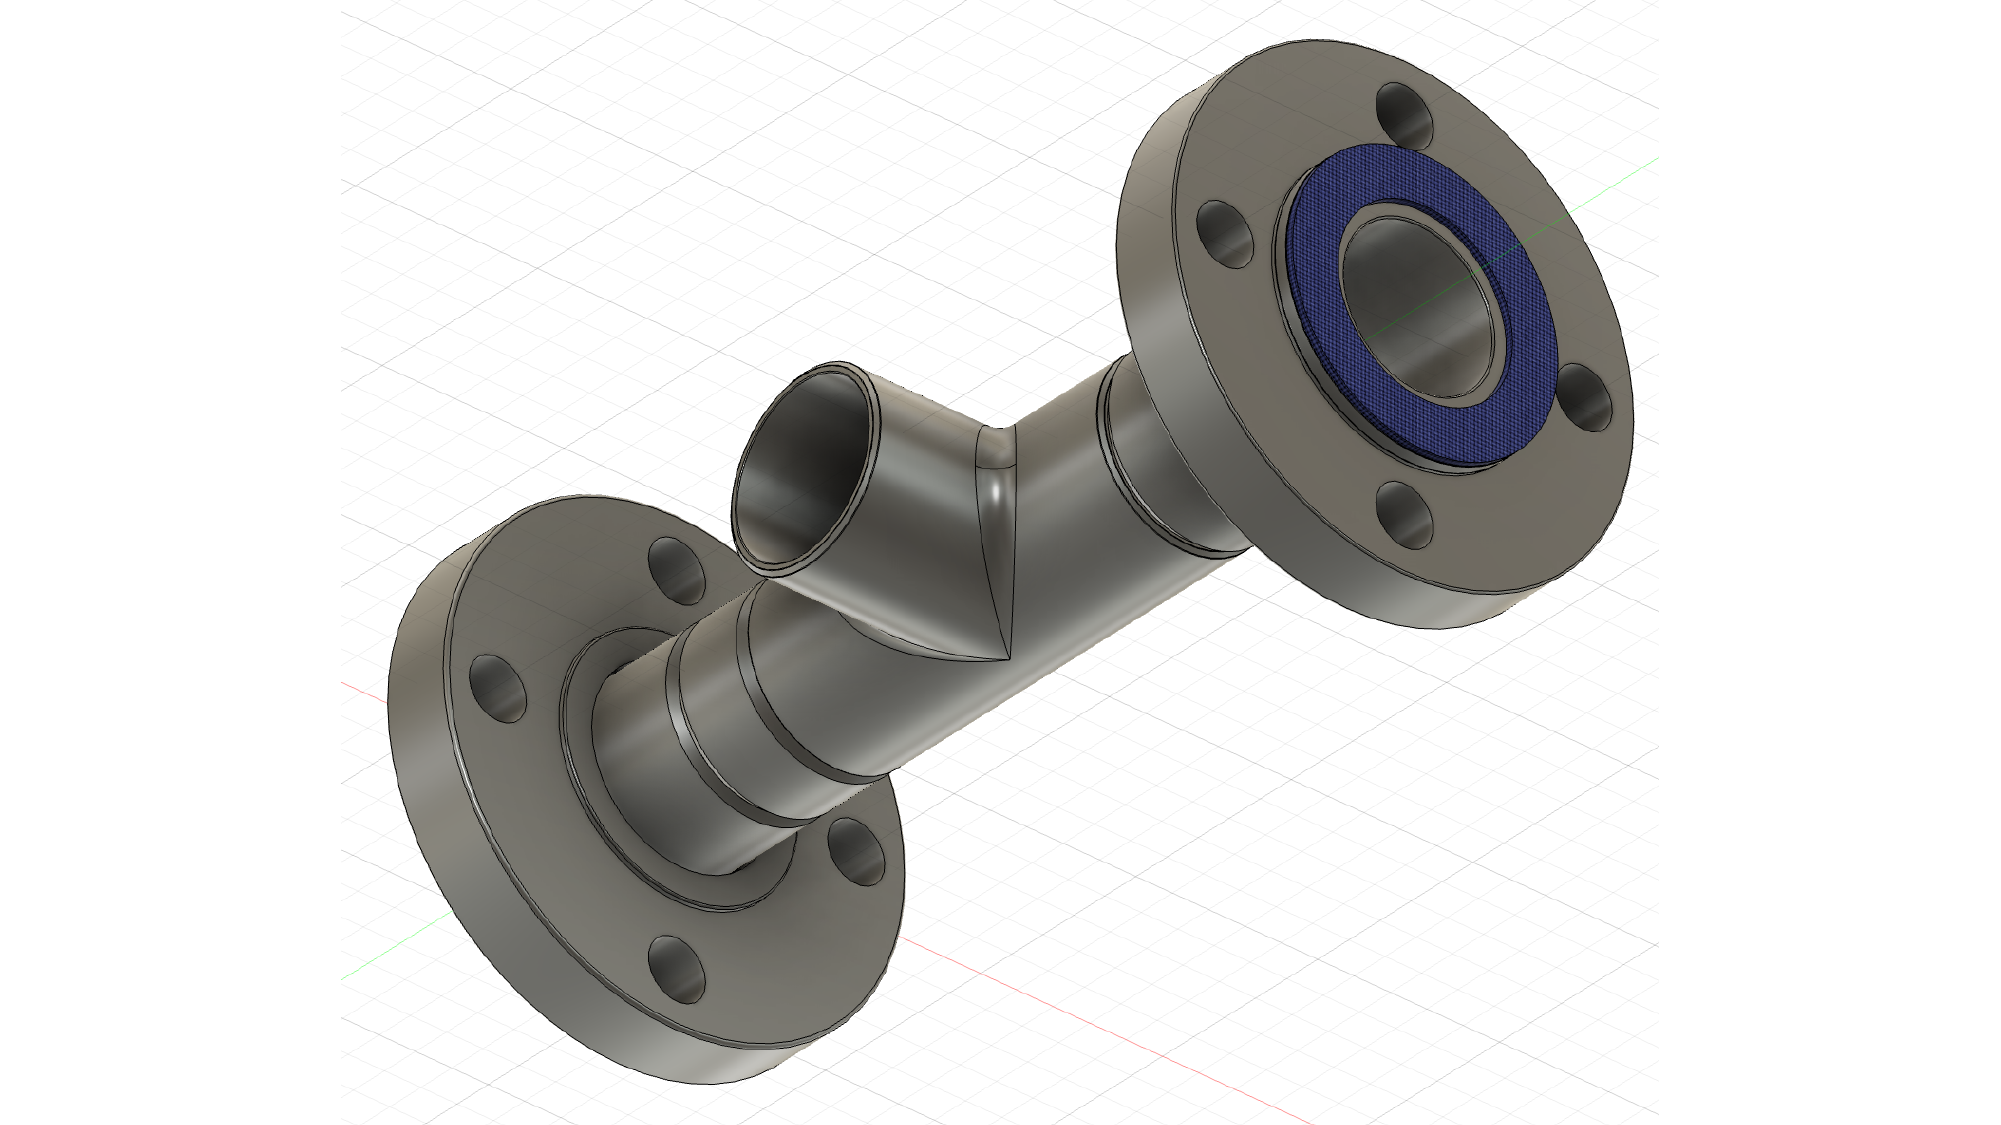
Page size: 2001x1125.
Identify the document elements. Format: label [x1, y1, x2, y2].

picture [341, 0, 1659, 1125]
